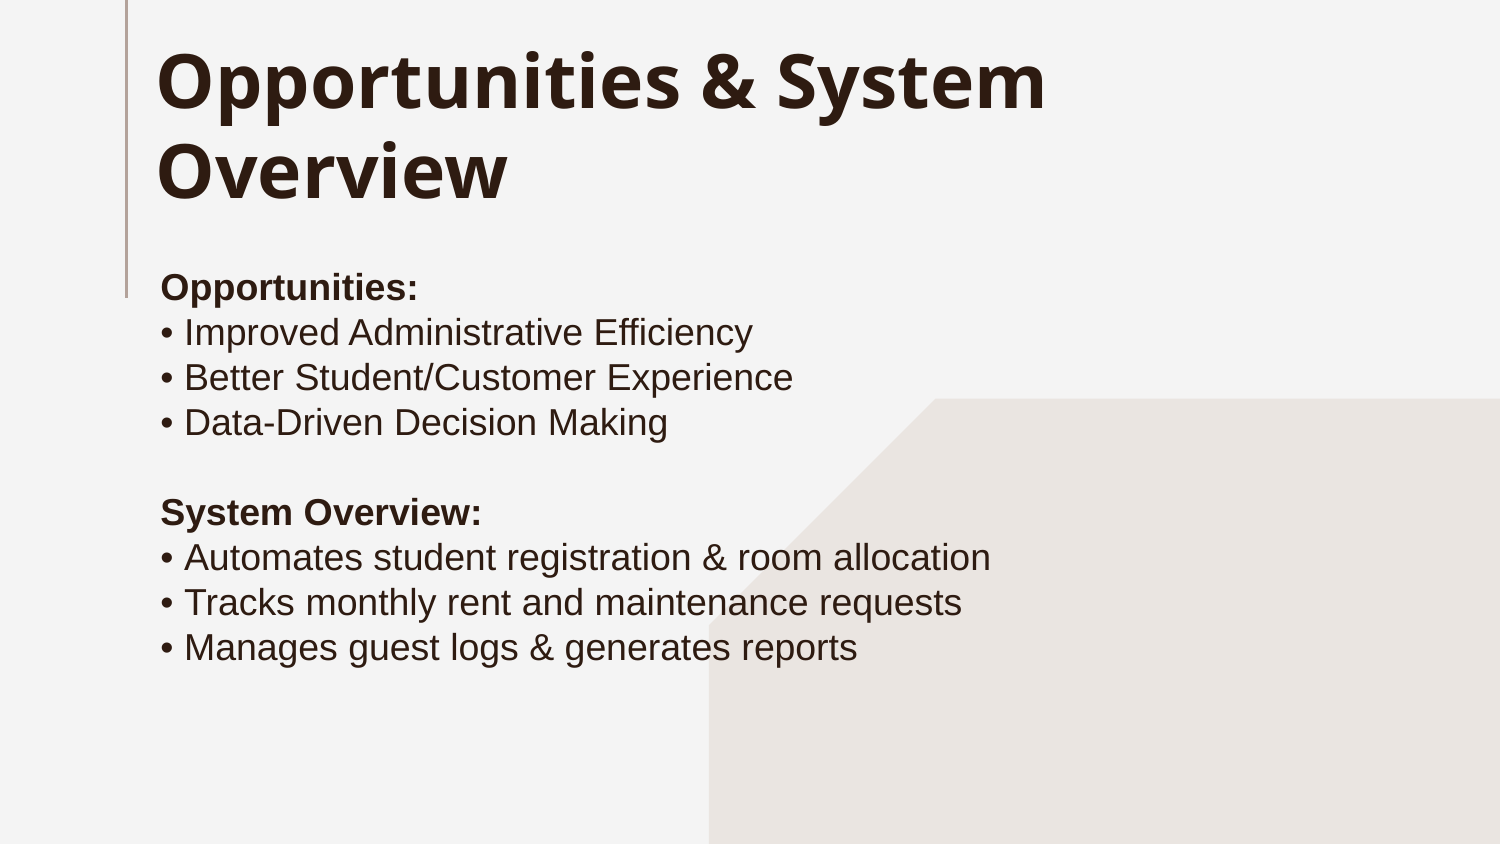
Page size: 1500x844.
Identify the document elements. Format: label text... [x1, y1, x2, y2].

subtitle Opportunities: • Improved Administrative Efficiency • Better Student/Customer Experience • Data-Driven Decision Making System Overview: • Automates student registration & room allocation • Tracks monthly rent and maintenance requests • Manages guest logs & generates reports [126, 248, 1420, 718]
title Opportunities & System Overview [140, 86, 1077, 229]
